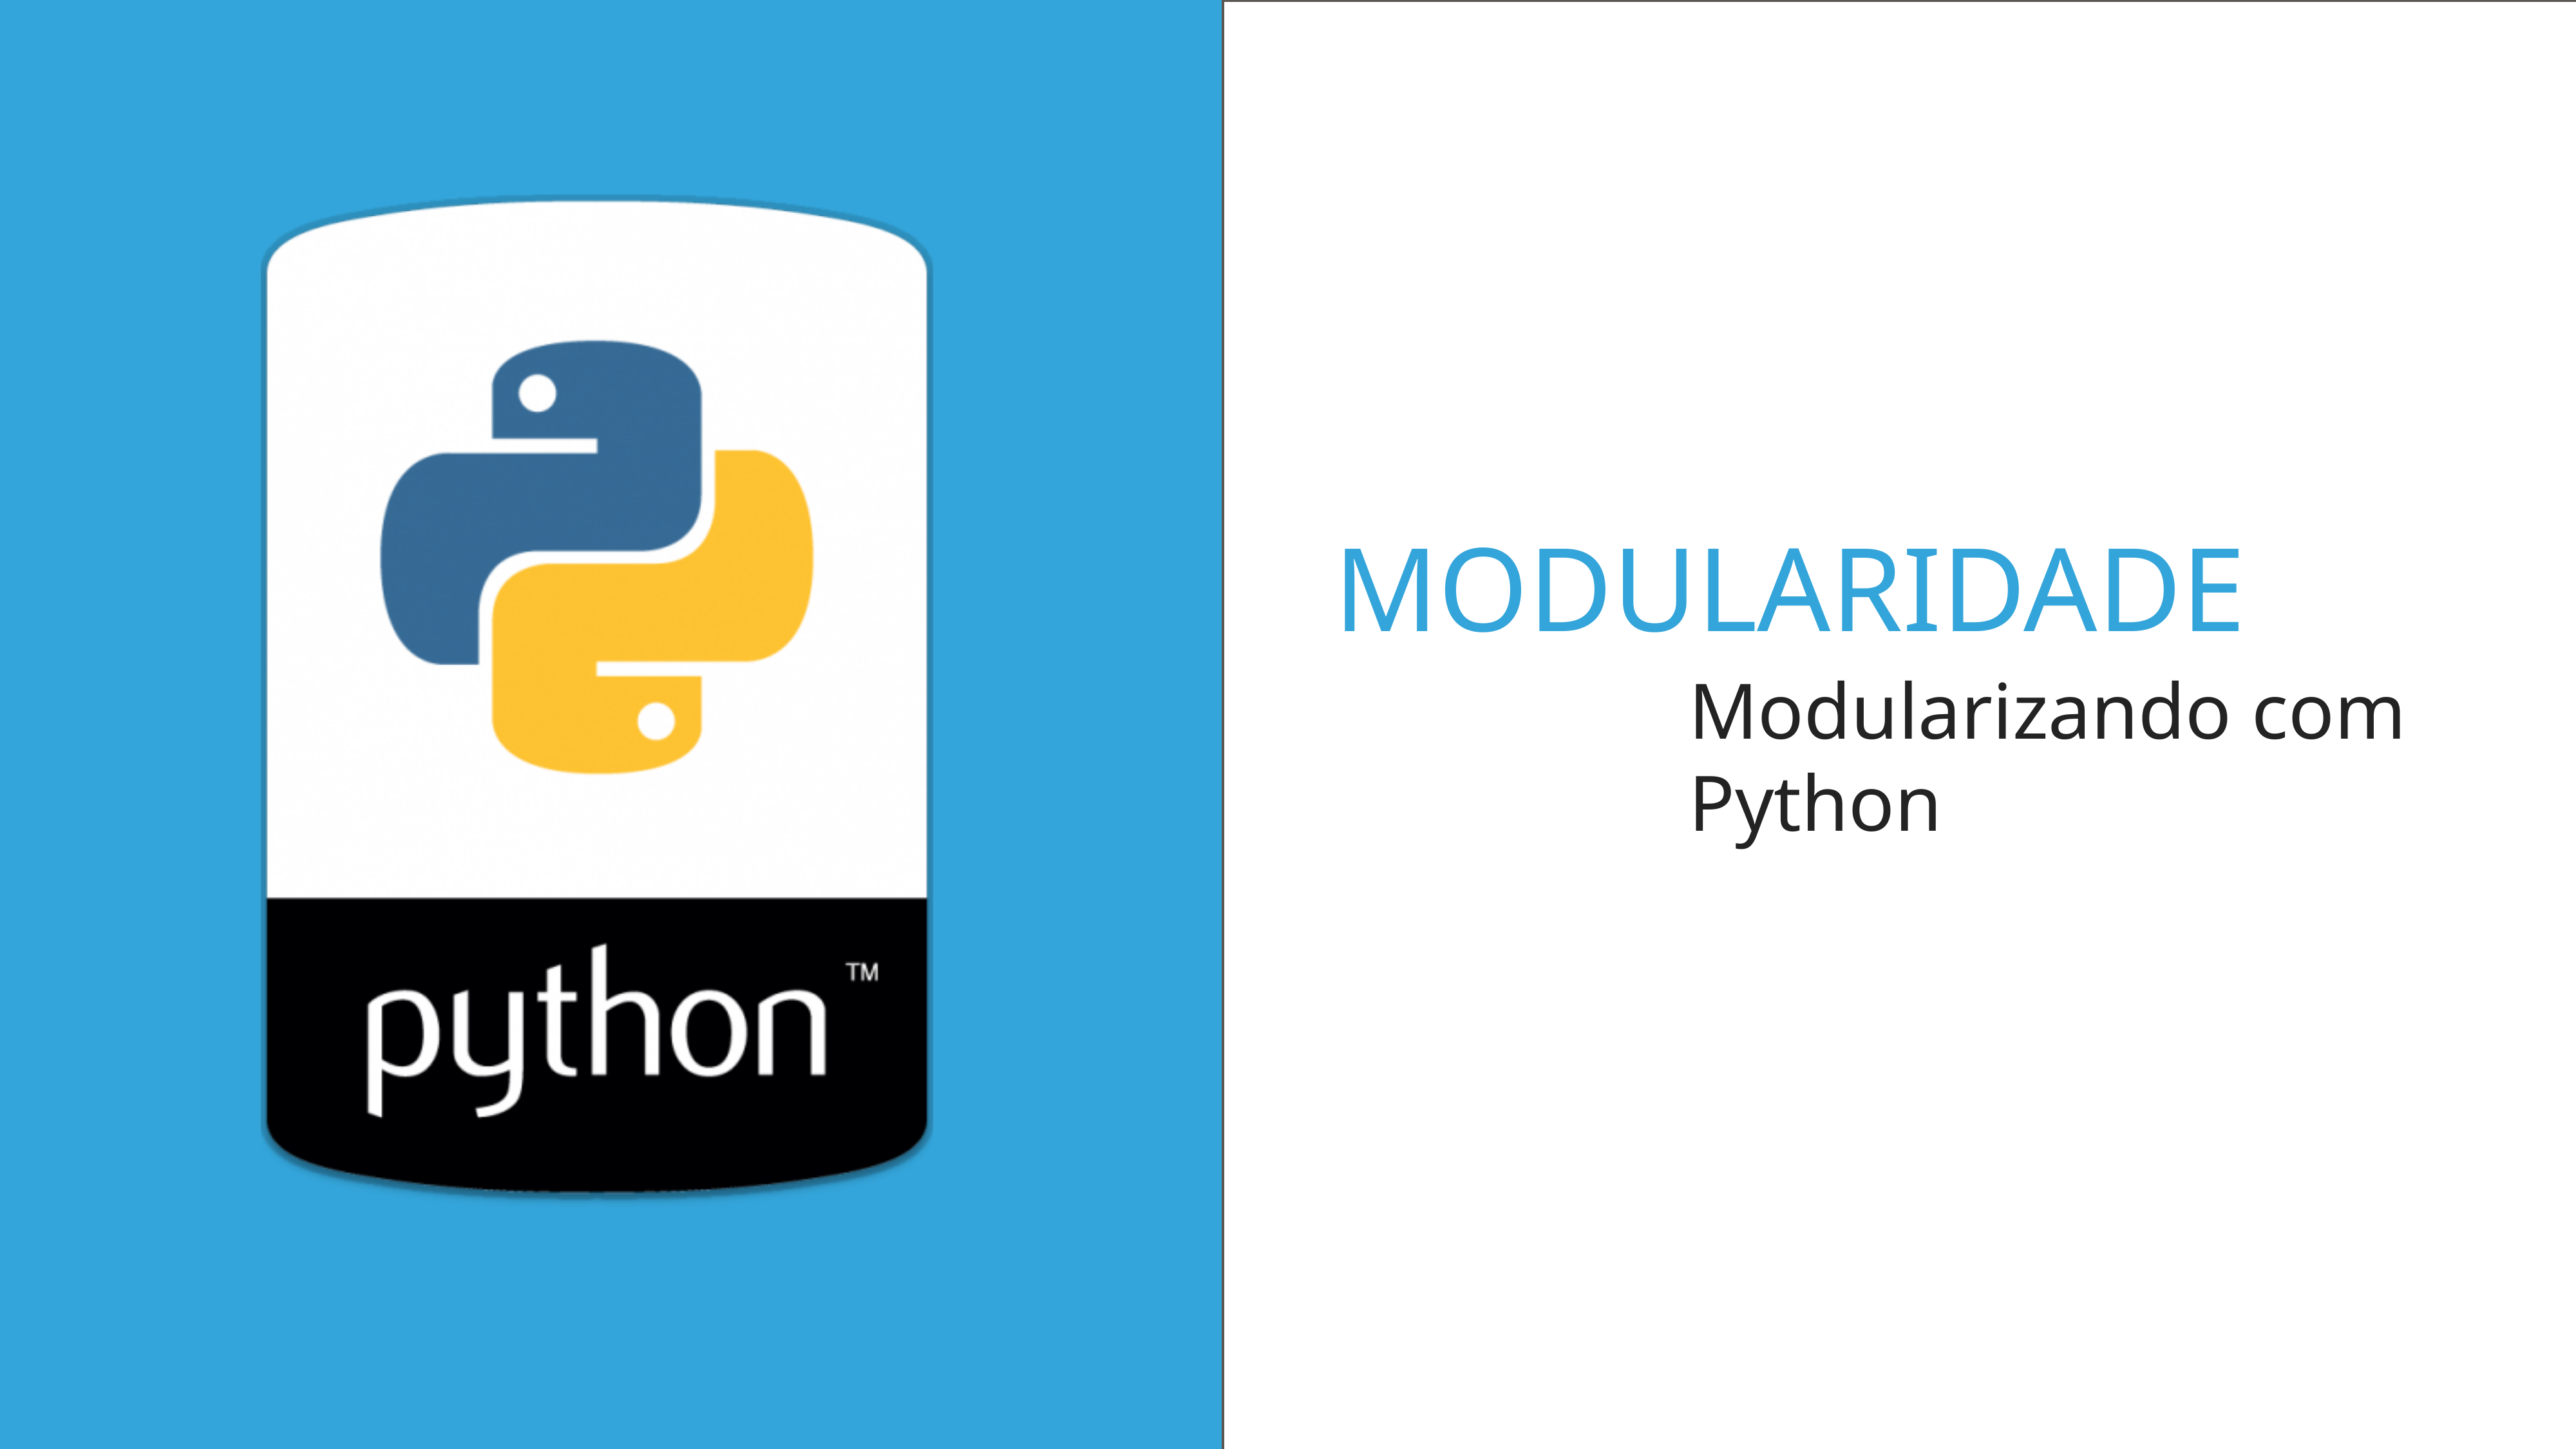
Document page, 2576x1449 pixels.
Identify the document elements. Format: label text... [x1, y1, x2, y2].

list MODULARIDADE [1328, 536, 2560, 663]
text_box [1223, 0, 2576, 1449]
picture [92, 194, 1104, 1207]
list Modularizando com Python [1683, 710, 2523, 799]
